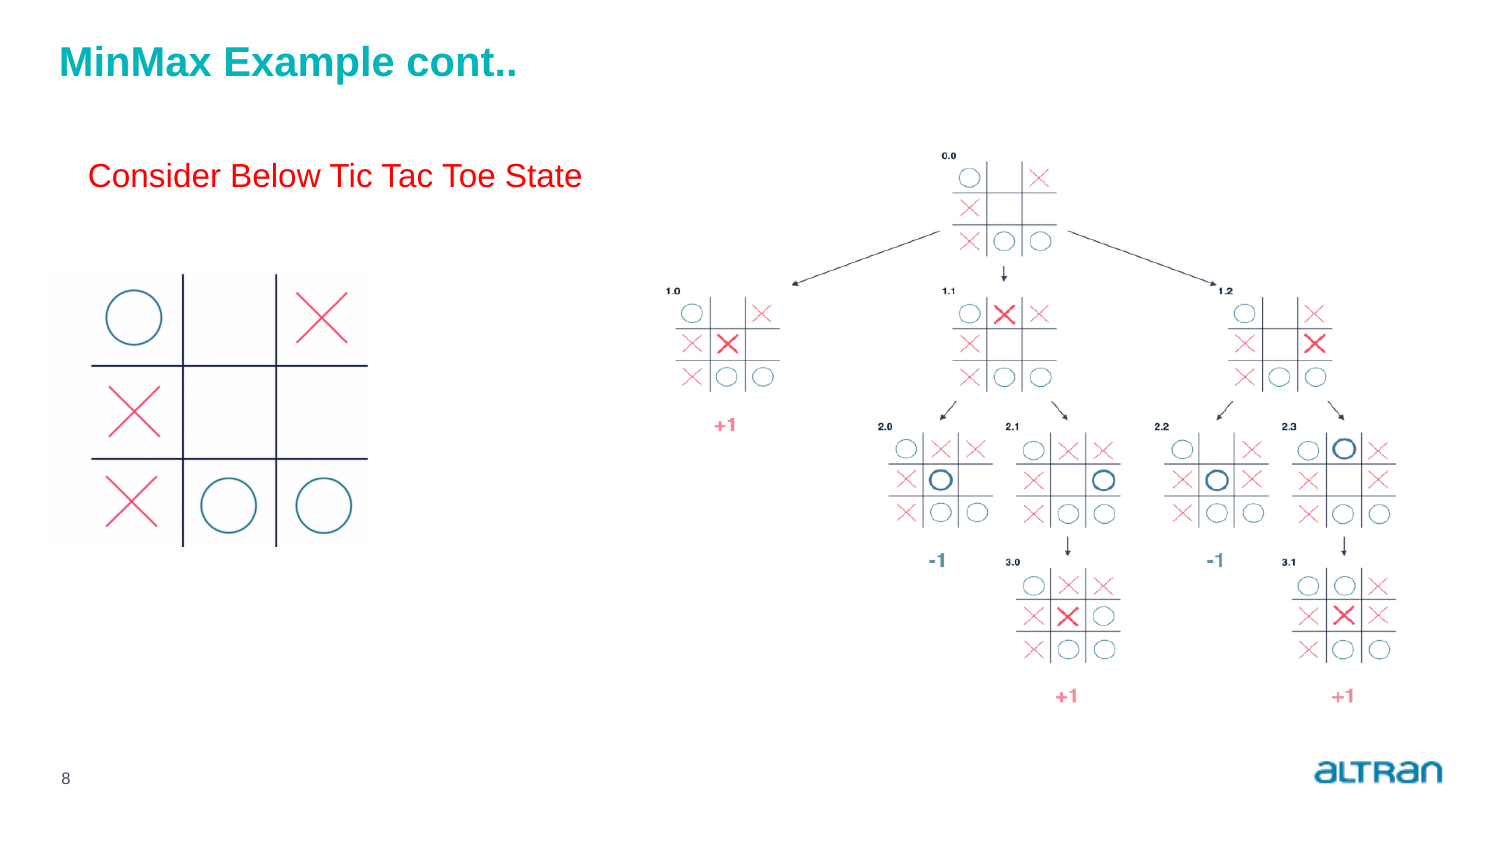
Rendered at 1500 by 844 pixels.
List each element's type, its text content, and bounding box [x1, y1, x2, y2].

text_box Consider Below Tic Tac Toe State [72, 146, 585, 202]
picture [1310, 757, 1447, 788]
picture [45, 271, 369, 547]
picture [590, 126, 1423, 744]
title MinMax Example cont.. [58, 40, 1442, 113]
text_box [46, 100, 1317, 747]
slide_number 8 [0, 746, 71, 788]
